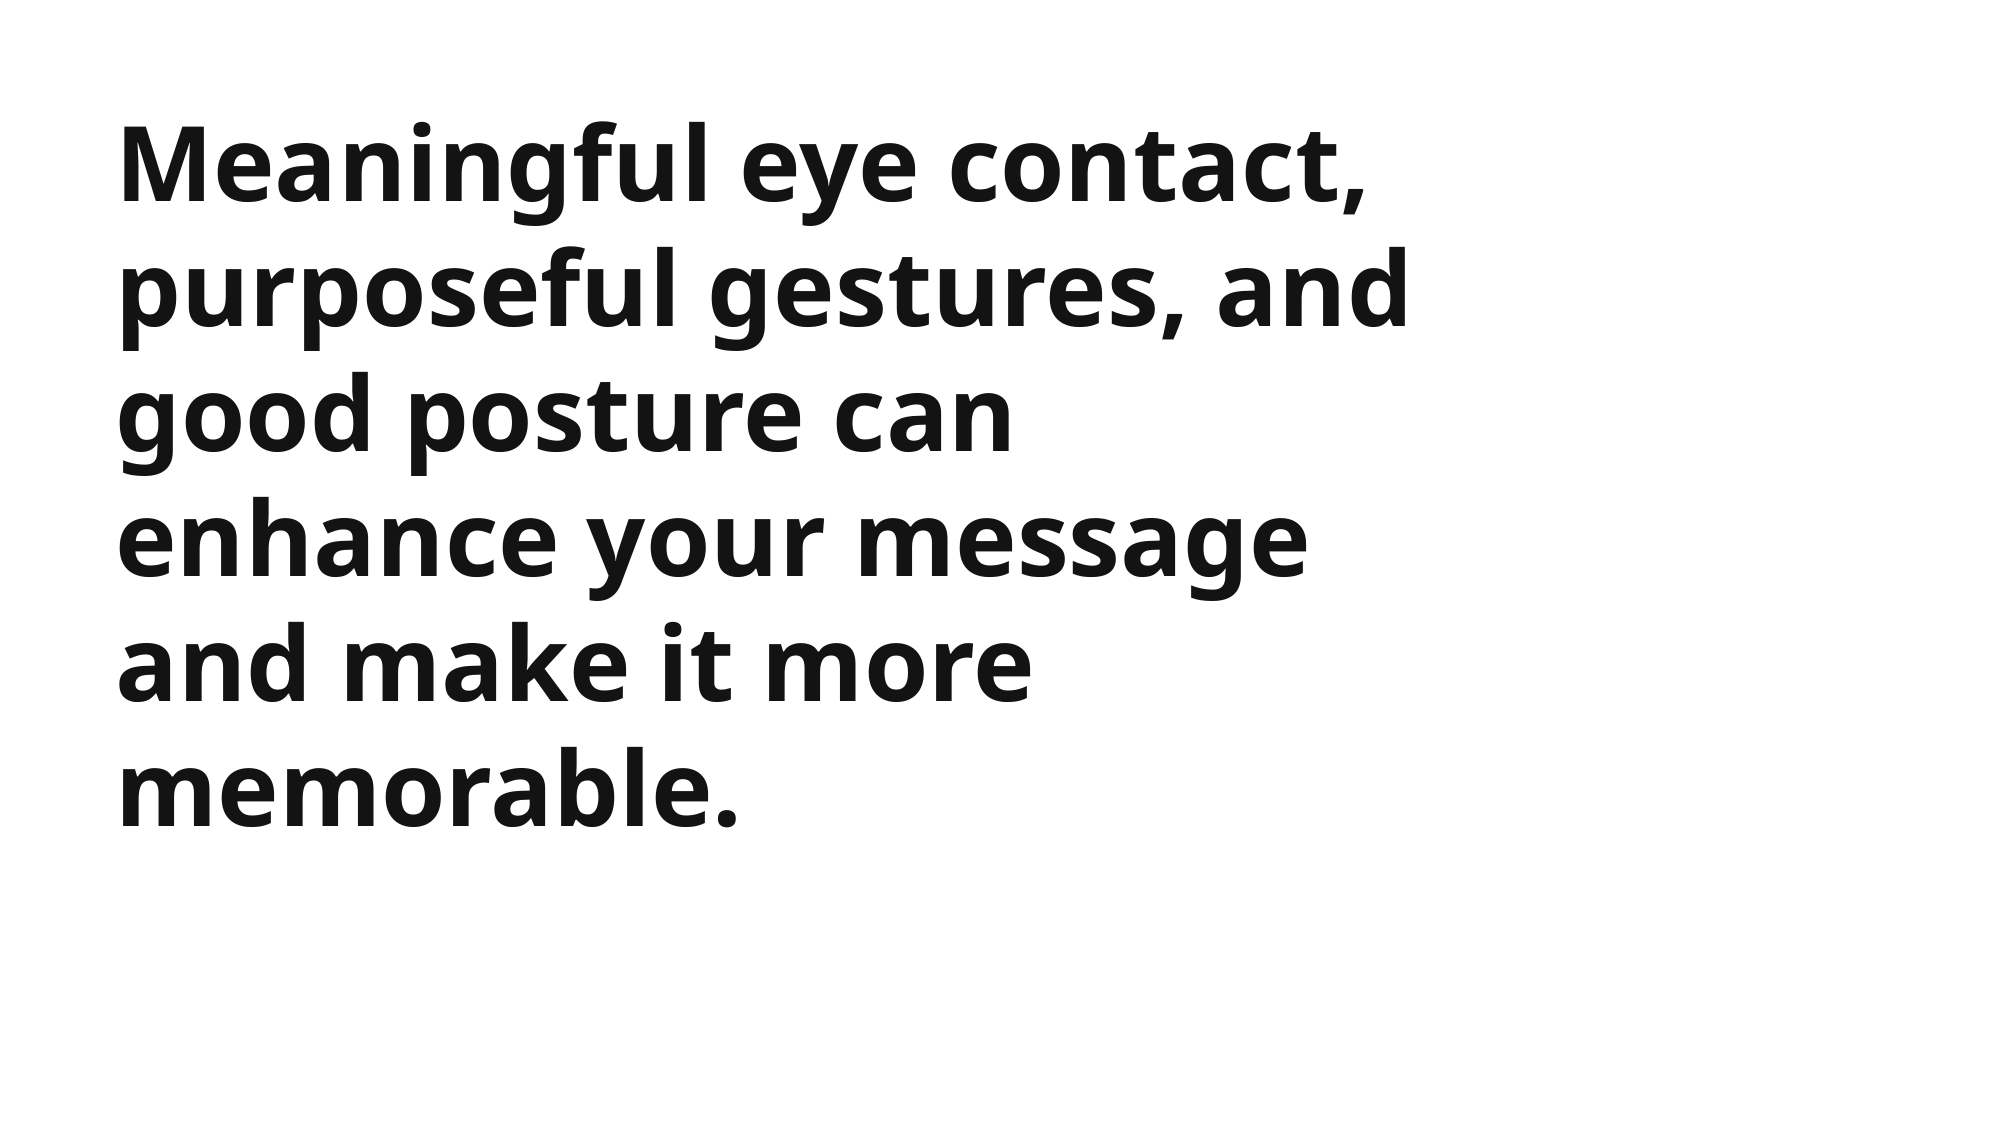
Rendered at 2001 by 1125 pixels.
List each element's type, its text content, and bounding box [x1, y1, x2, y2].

list Meaningful eye contact, purposeful gestures, and good posture can enhance your message and make it more memorable. [100, 90, 1457, 1010]
